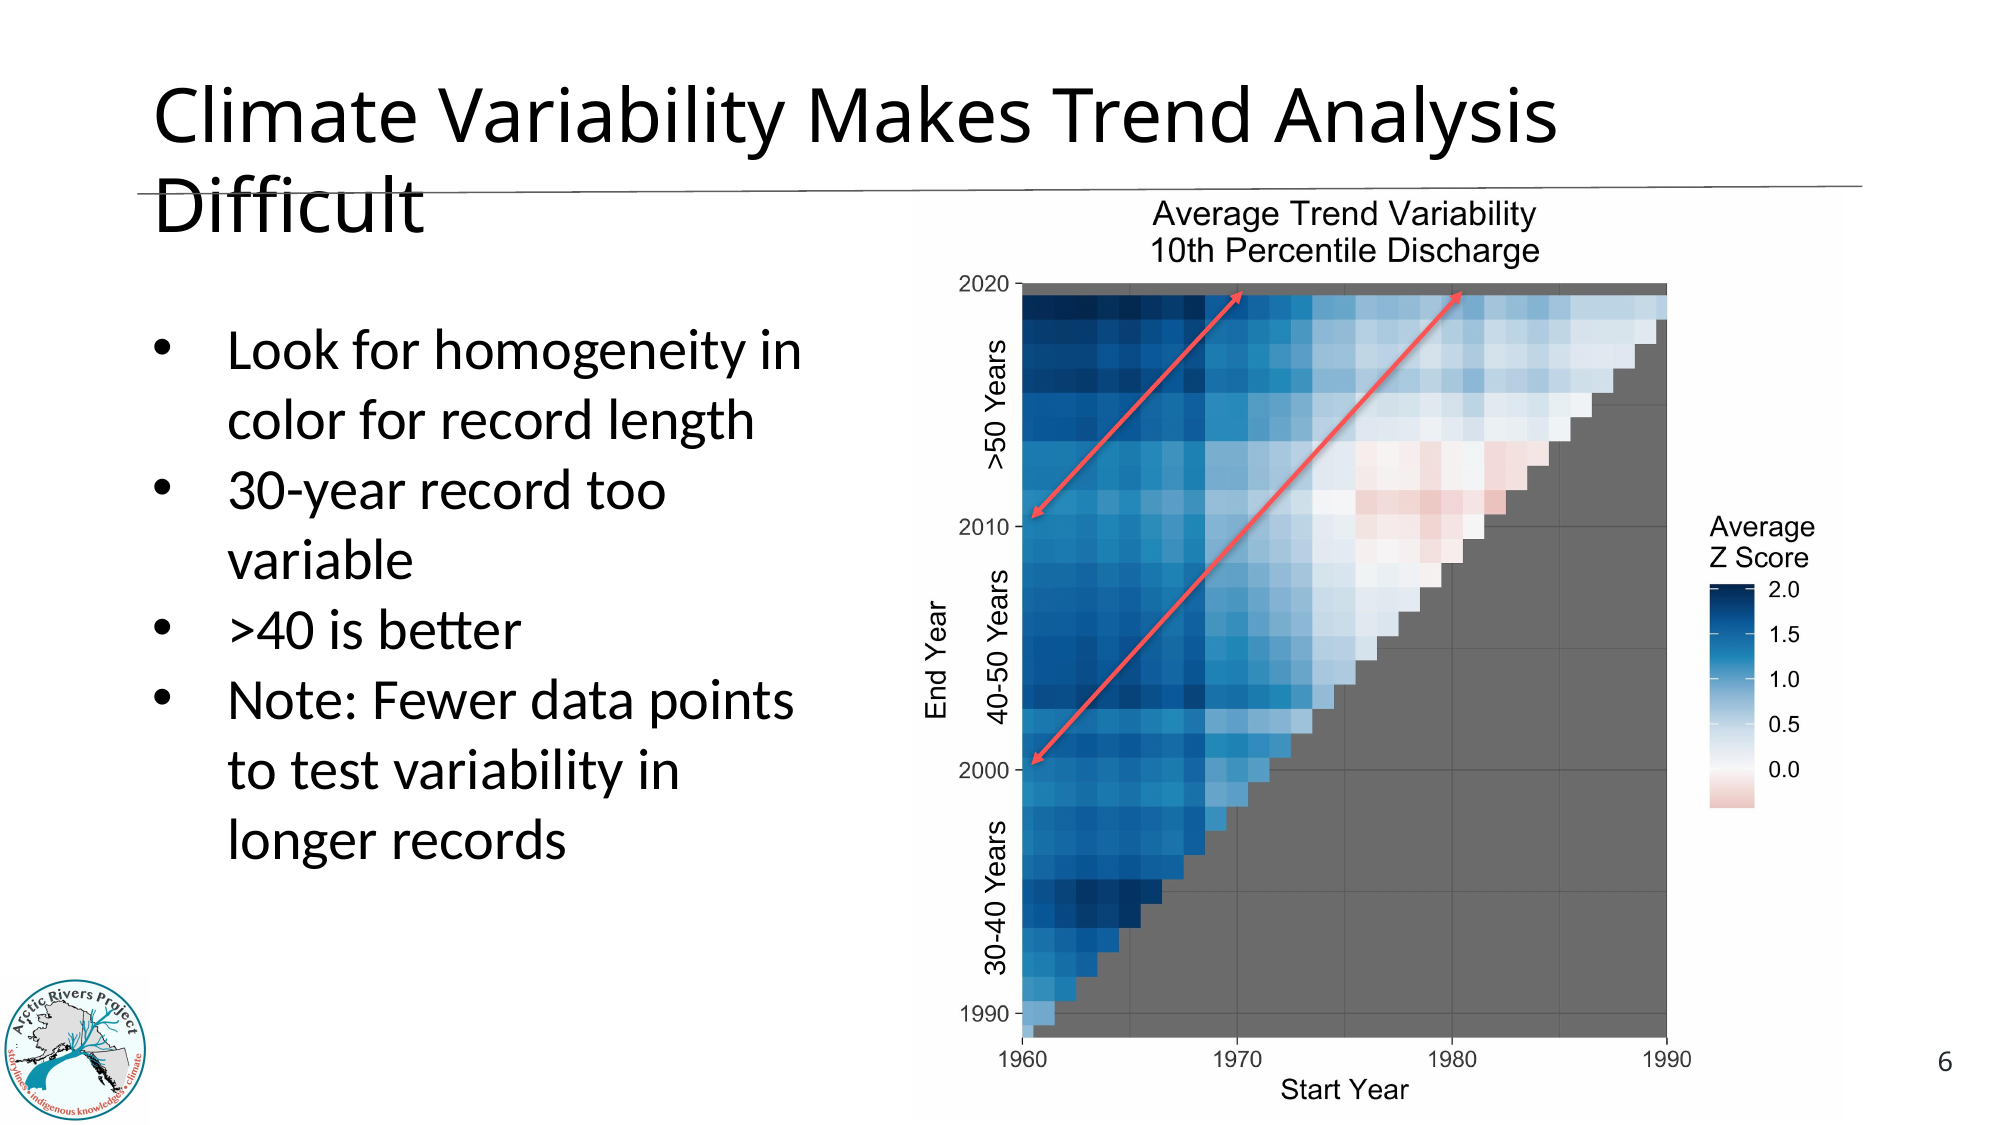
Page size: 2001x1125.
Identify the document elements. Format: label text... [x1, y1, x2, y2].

text_box Climate Variability Makes Trend Analysis Difficult [137, 59, 1863, 185]
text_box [137, 186, 1863, 195]
picture [0, 975, 151, 1125]
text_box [1030, 290, 1244, 519]
picture [911, 195, 1844, 1120]
text_box Look for homogeneity in color for record length 30-year record too variable >40 is better Note: Fewer data points to test variability in longer records [137, 303, 860, 949]
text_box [1031, 290, 1463, 766]
slide_number 6 [1853, 1019, 1974, 1106]
